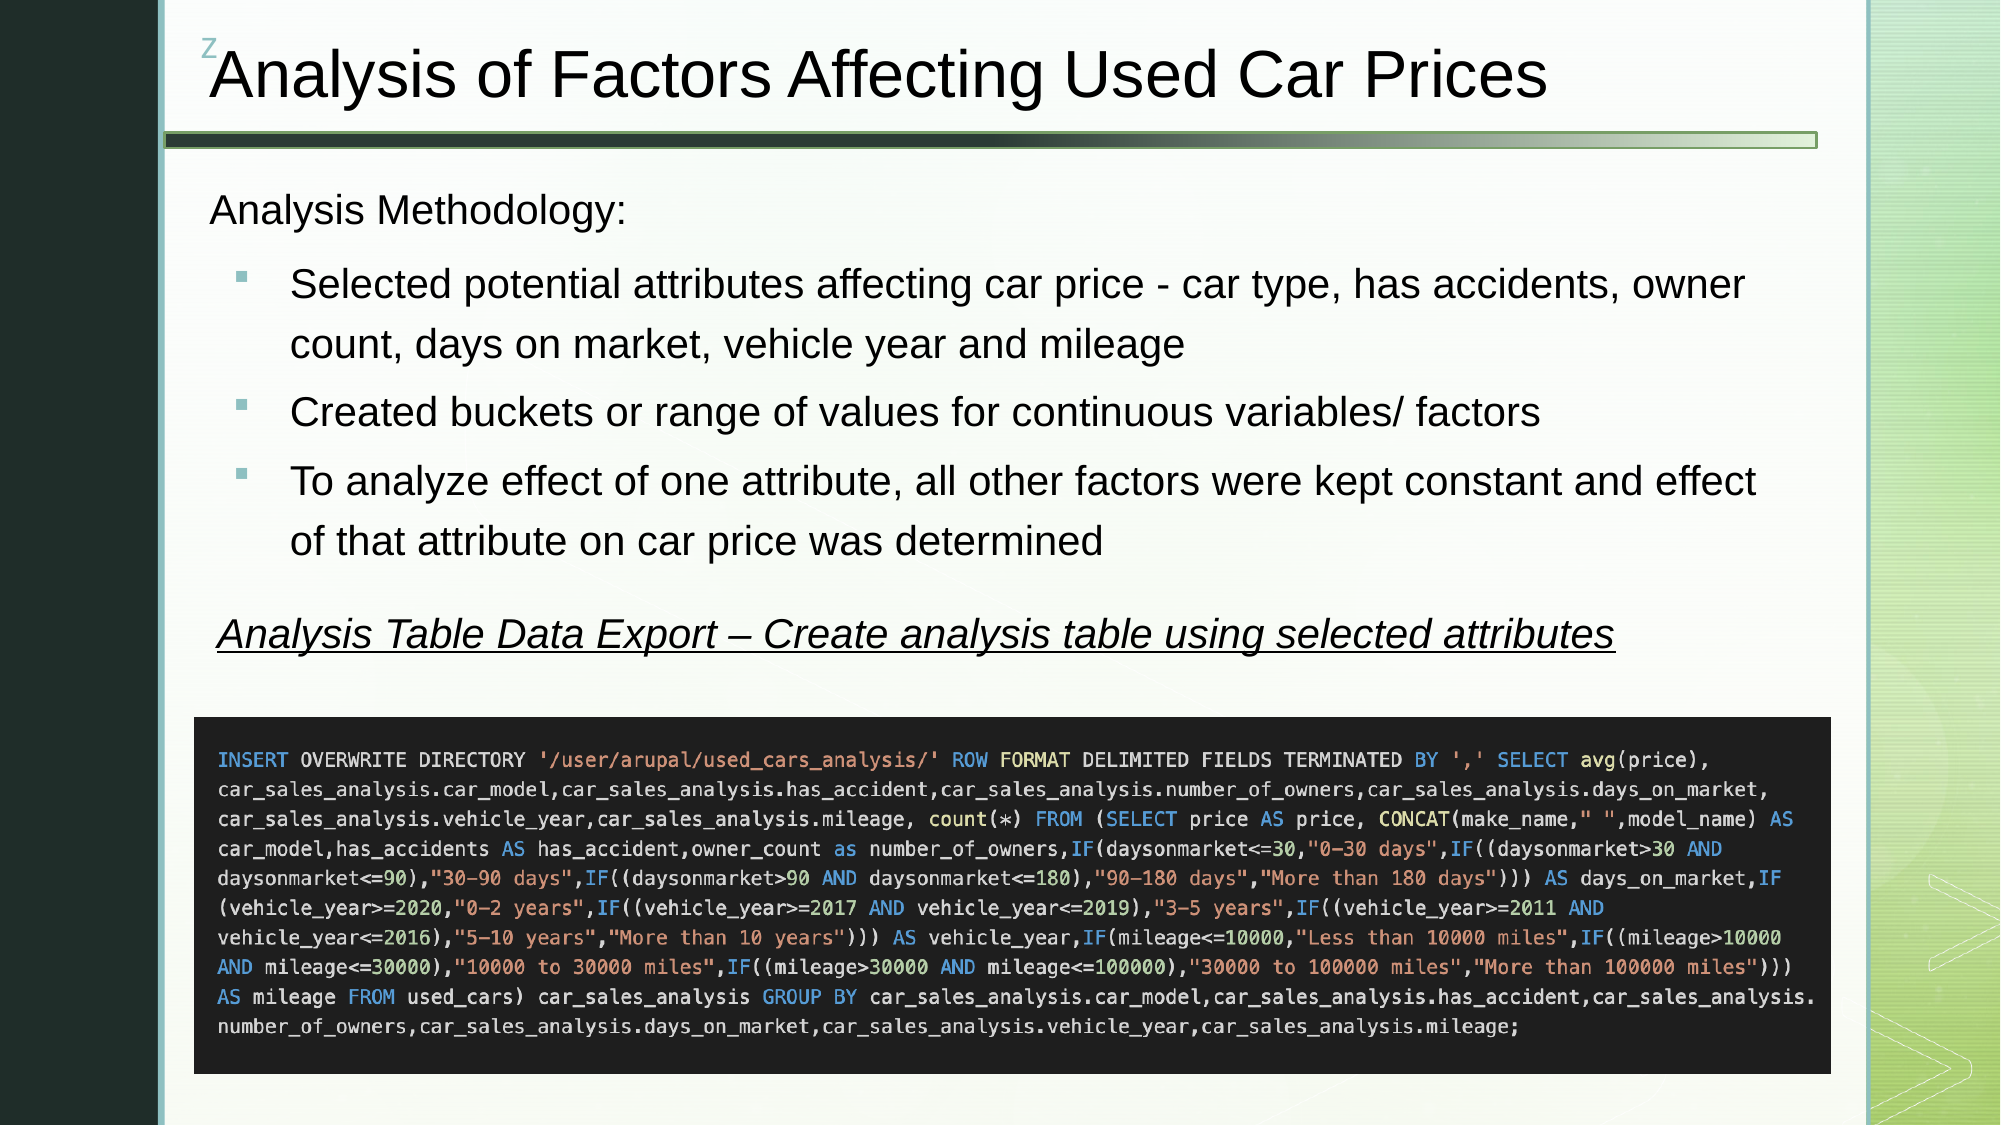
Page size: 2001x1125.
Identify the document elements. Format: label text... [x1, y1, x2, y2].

picture [194, 717, 1831, 1074]
text_box Analysis Methodology: [194, 175, 1426, 240]
text_box Analysis Table Data Export – Create analysis table using selected attributes [202, 599, 1798, 665]
list Selected potential attributes affecting car price - car type, has accidents, owner count, days on market, vehicle year and mileage Created buckets or range of values for continuous variables/ factors To analyze effect of one attribute, all other factors were kept constant and effect of that attribute on car price was determined [218, 247, 1814, 563]
title Analysis of Factors Affecting Used Car Prices [194, 32, 1725, 122]
picture [1871, 0, 2001, 1125]
